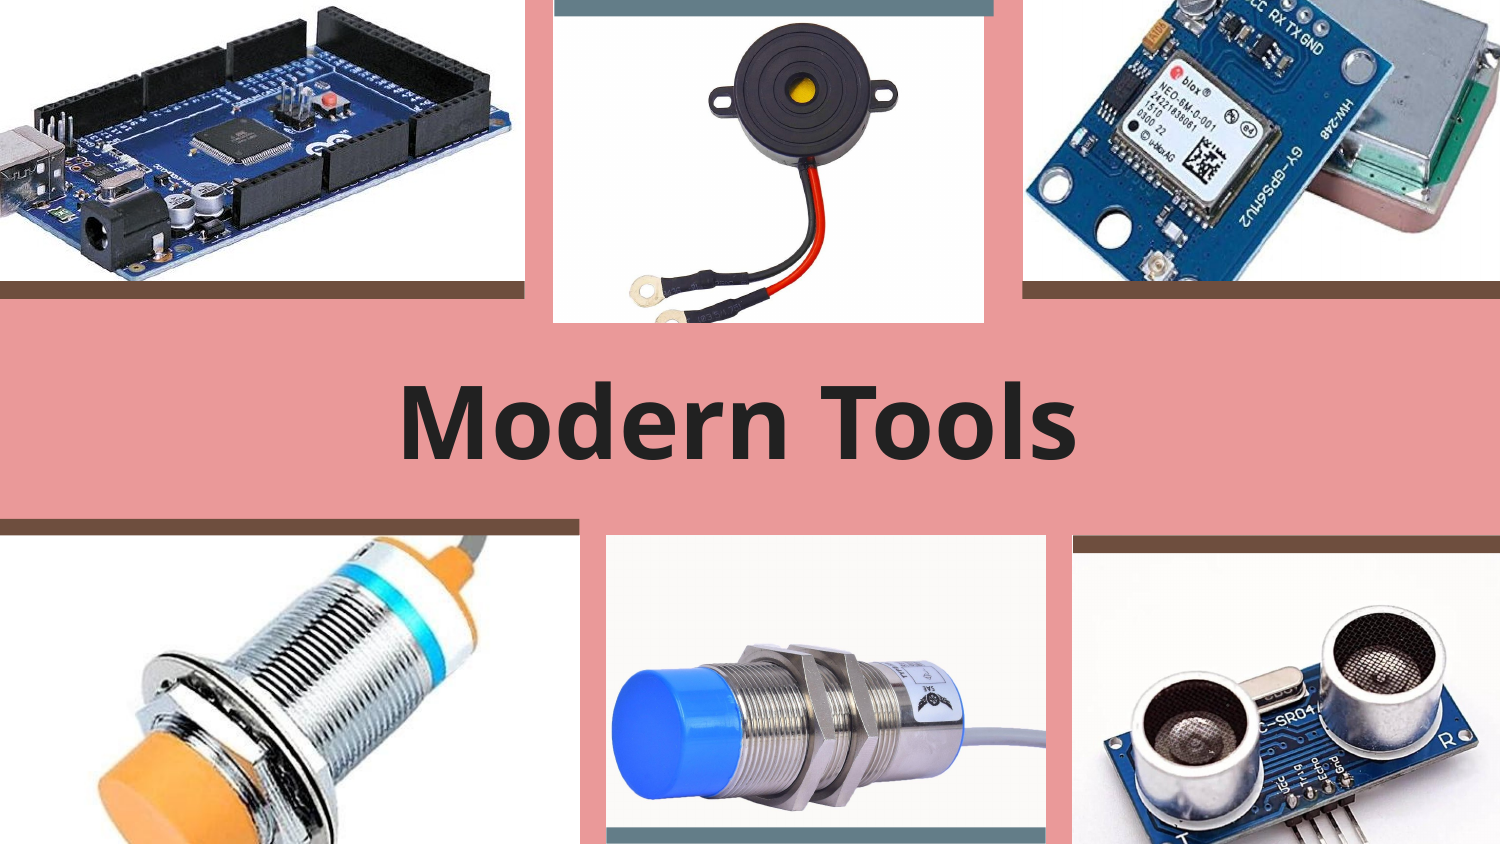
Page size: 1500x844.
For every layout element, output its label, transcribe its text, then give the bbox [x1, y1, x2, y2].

text_box [985, 0, 994, 17]
picture [553, 0, 984, 323]
text_box [1022, 291, 1500, 299]
picture [1072, 535, 1500, 844]
text_box Modern Tools [393, 355, 1346, 481]
picture [1022, 0, 1500, 284]
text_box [0, 0, 526, 300]
text_box [0, 518, 580, 534]
picture [0, 535, 580, 844]
picture [606, 535, 1046, 844]
